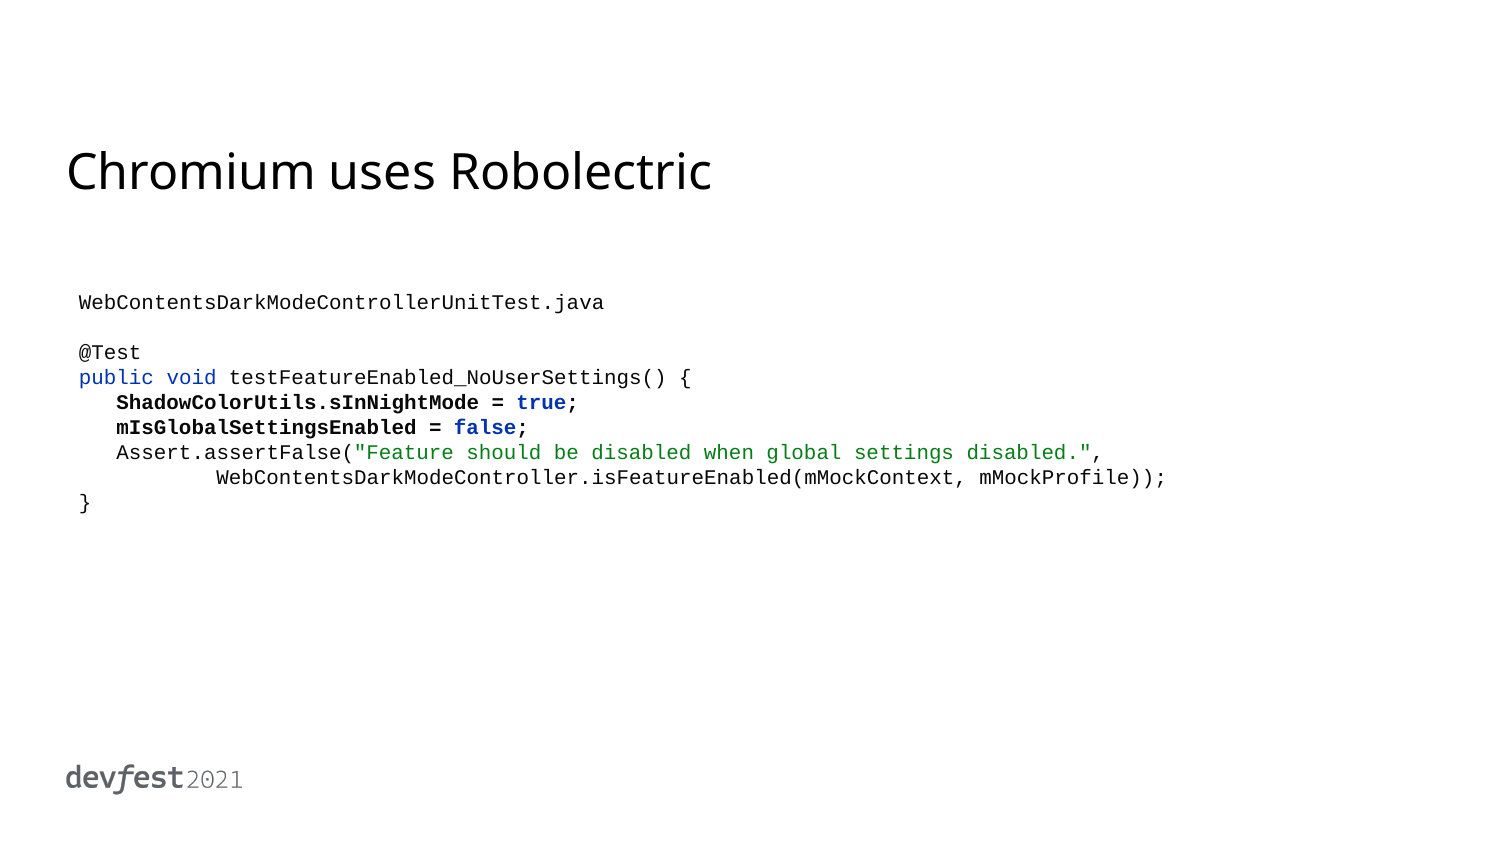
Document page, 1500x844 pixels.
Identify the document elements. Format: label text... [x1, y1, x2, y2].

title Chromium uses Robolectric [51, 91, 1456, 216]
picture [65, 761, 243, 797]
text_box WebContentsDarkModeControllerUnitTest.java @Test public void testFeatureEnabled_NoUserSettings() { ShadowColorUtils.sInNightMode = true; mIsGlobalSettingsEnabled = false; Assert.assertFalse("Feature should be disabled when global settings disabled.", WebContentsDarkModeController.isFeatureEnabled(mMockContext, mMockProfile)); } [63, 273, 1413, 554]
